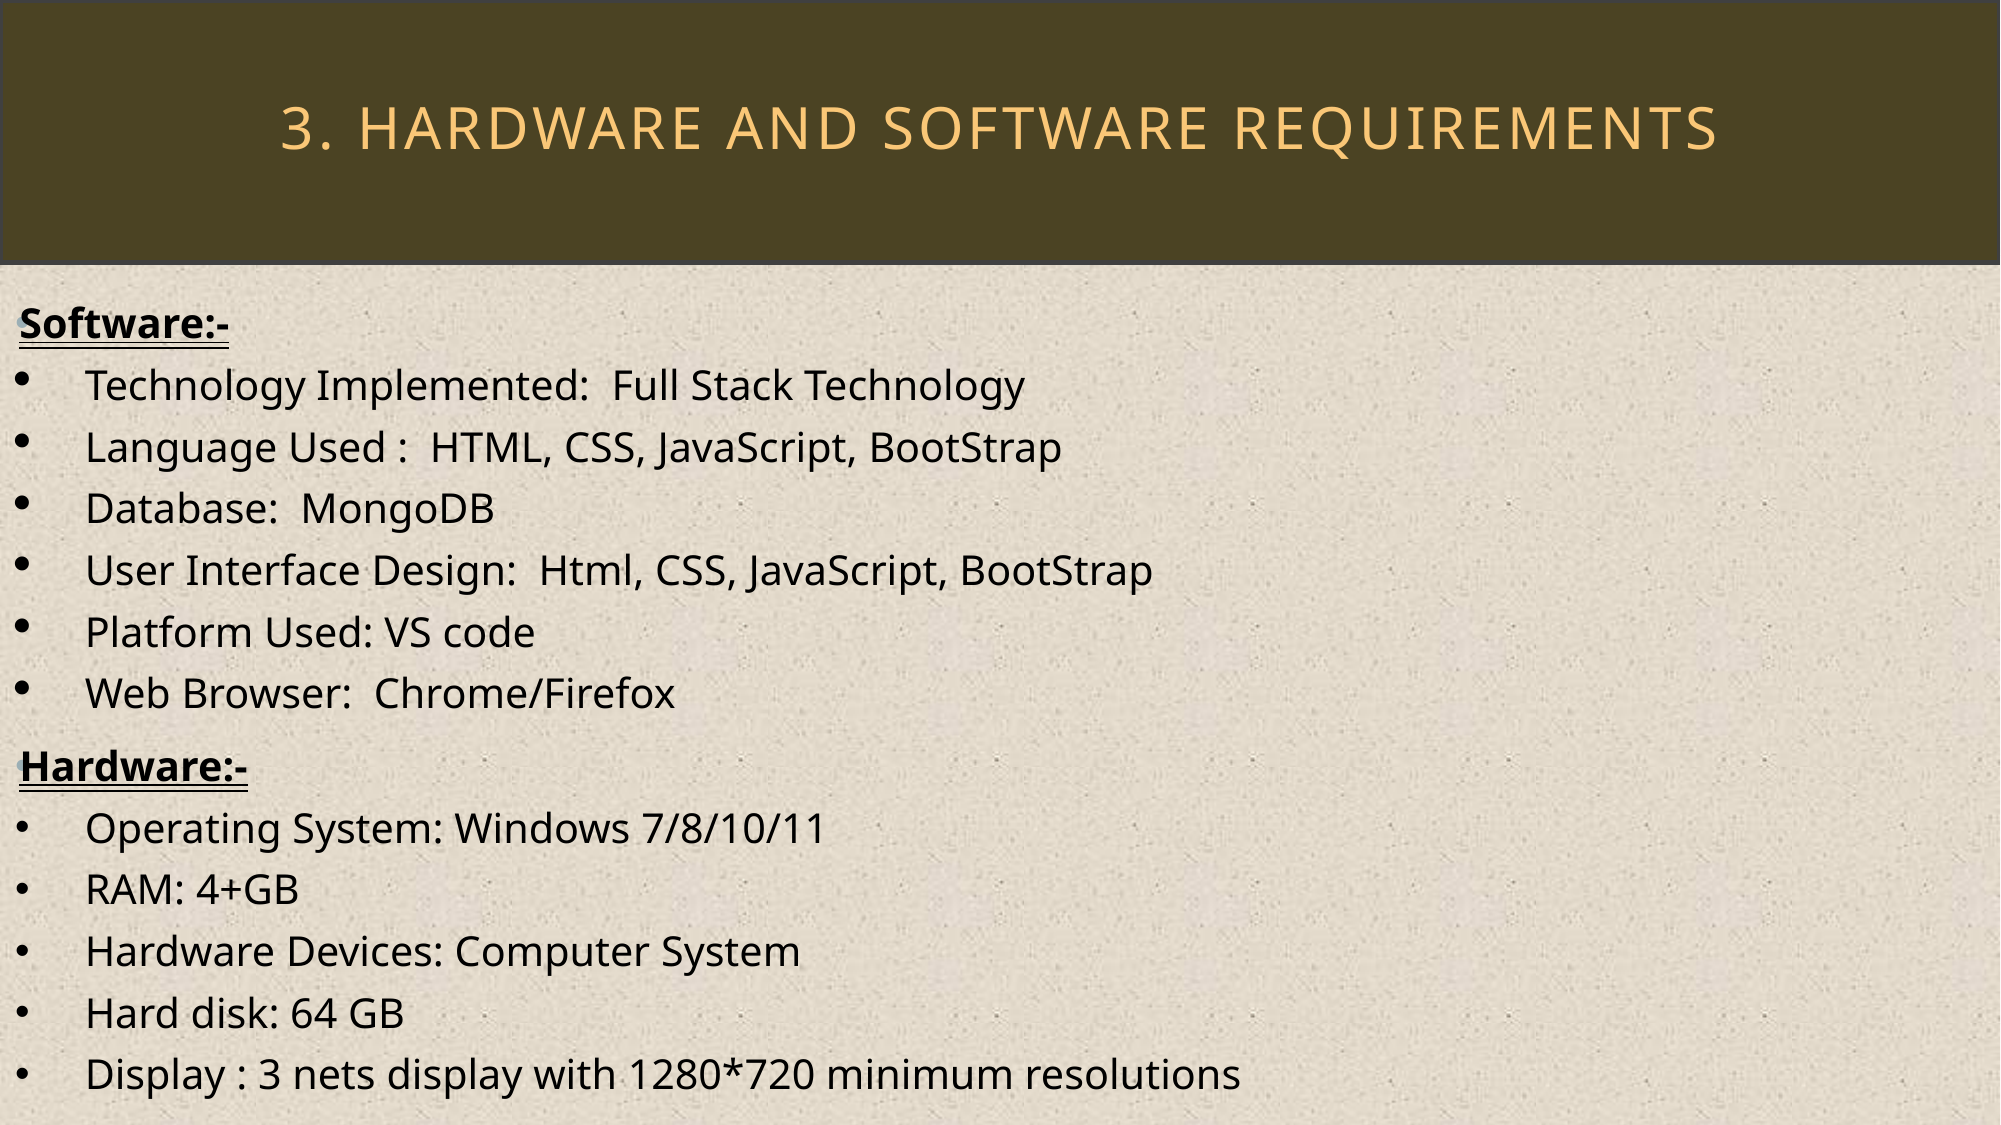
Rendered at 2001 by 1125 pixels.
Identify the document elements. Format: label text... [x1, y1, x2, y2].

picture [0, 0, 2001, 1125]
title 3. HARDWARE AND SOFTWARE REQUIREMENTS [0, 0, 2000, 265]
list Software:- Technology Implemented: Full Stack Technology Language Used : HTML, CSS, JavaScript, BootStrap Database: MongoDB User Interface Design: Html, CSS, JavaScript, BootStrap Platform Used: VS code Web Browser: Chrome/Firefox Hardware:- Operating System: Windows 7/8/10/11 RAM: 4+GB Hardware Devices: Computer System Hard disk: 64 GB Display : 3 nets display with 1280*720 minimum resolutions [0, 284, 2000, 1125]
